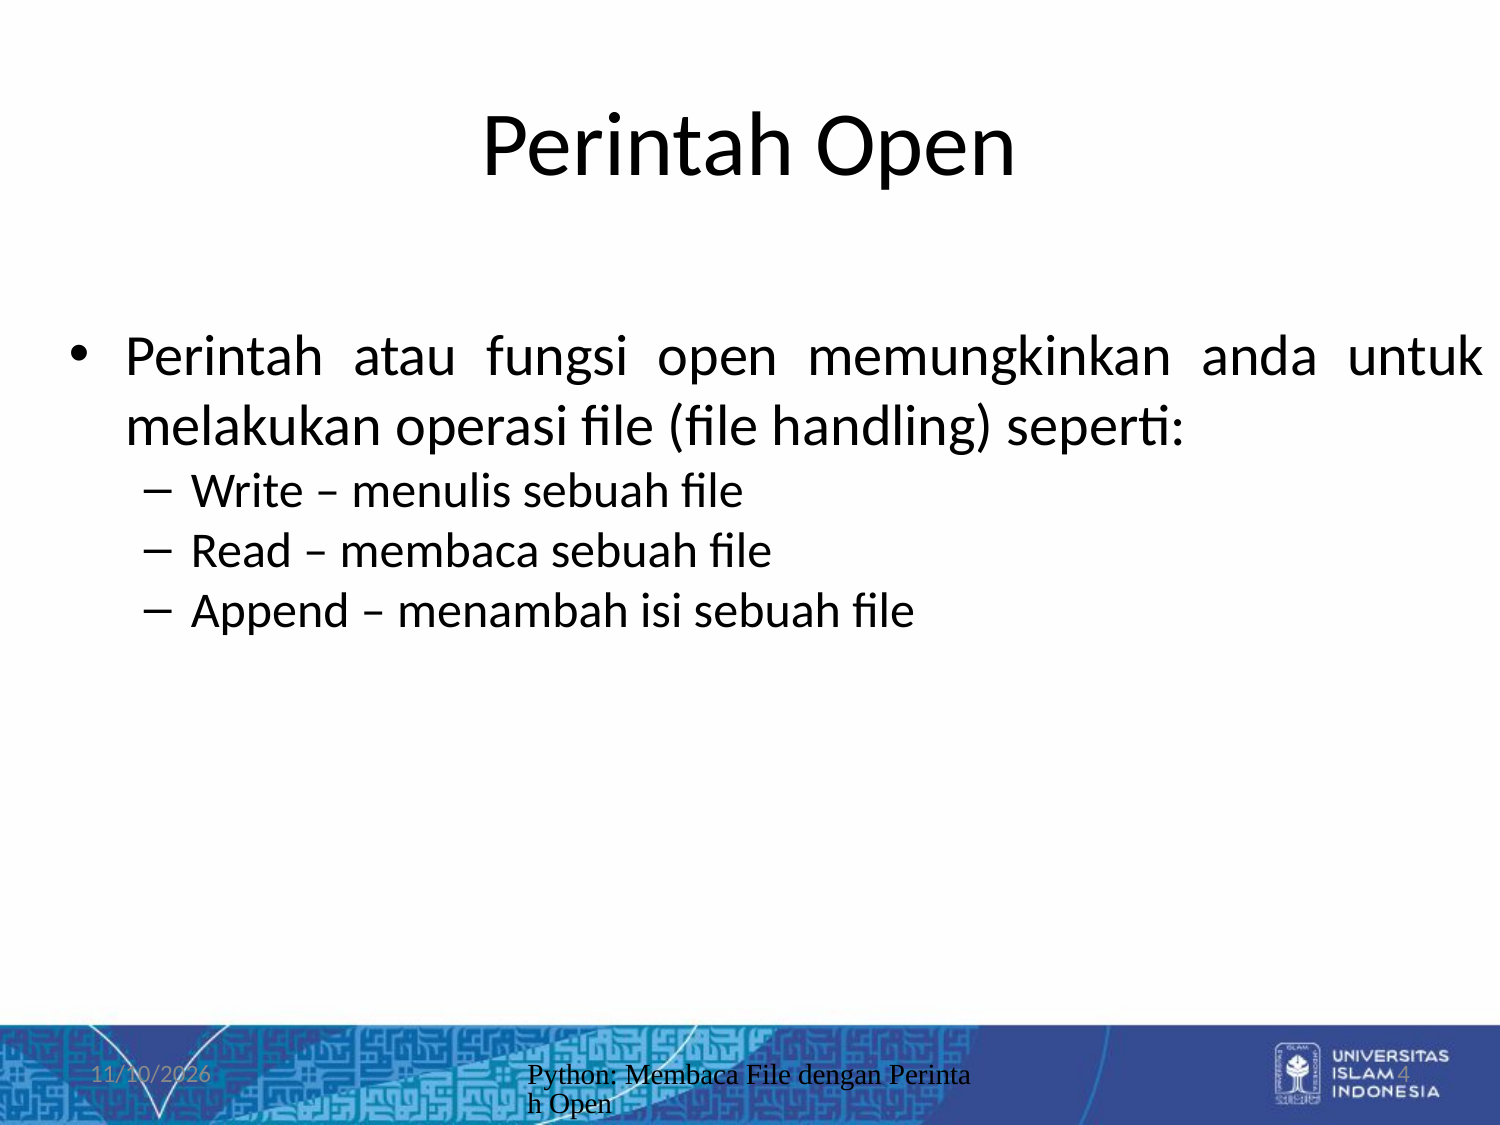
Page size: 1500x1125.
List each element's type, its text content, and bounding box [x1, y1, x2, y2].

picture [0, 0, 1500, 1125]
slide_number 4 [1074, 1042, 1425, 1103]
list Perintah atau fungsi open memungkinkan anda untuk melakukan operasi file (file handling) seperti: Write – menulis sebuah file Read – membaca sebuah file Append – menambah isi sebuah file [53, 309, 1500, 727]
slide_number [75, 1042, 425, 1103]
footer Python: Membaca File dengan Perintah Open [512, 1042, 988, 1103]
title Perintah Open [75, 45, 1425, 233]
